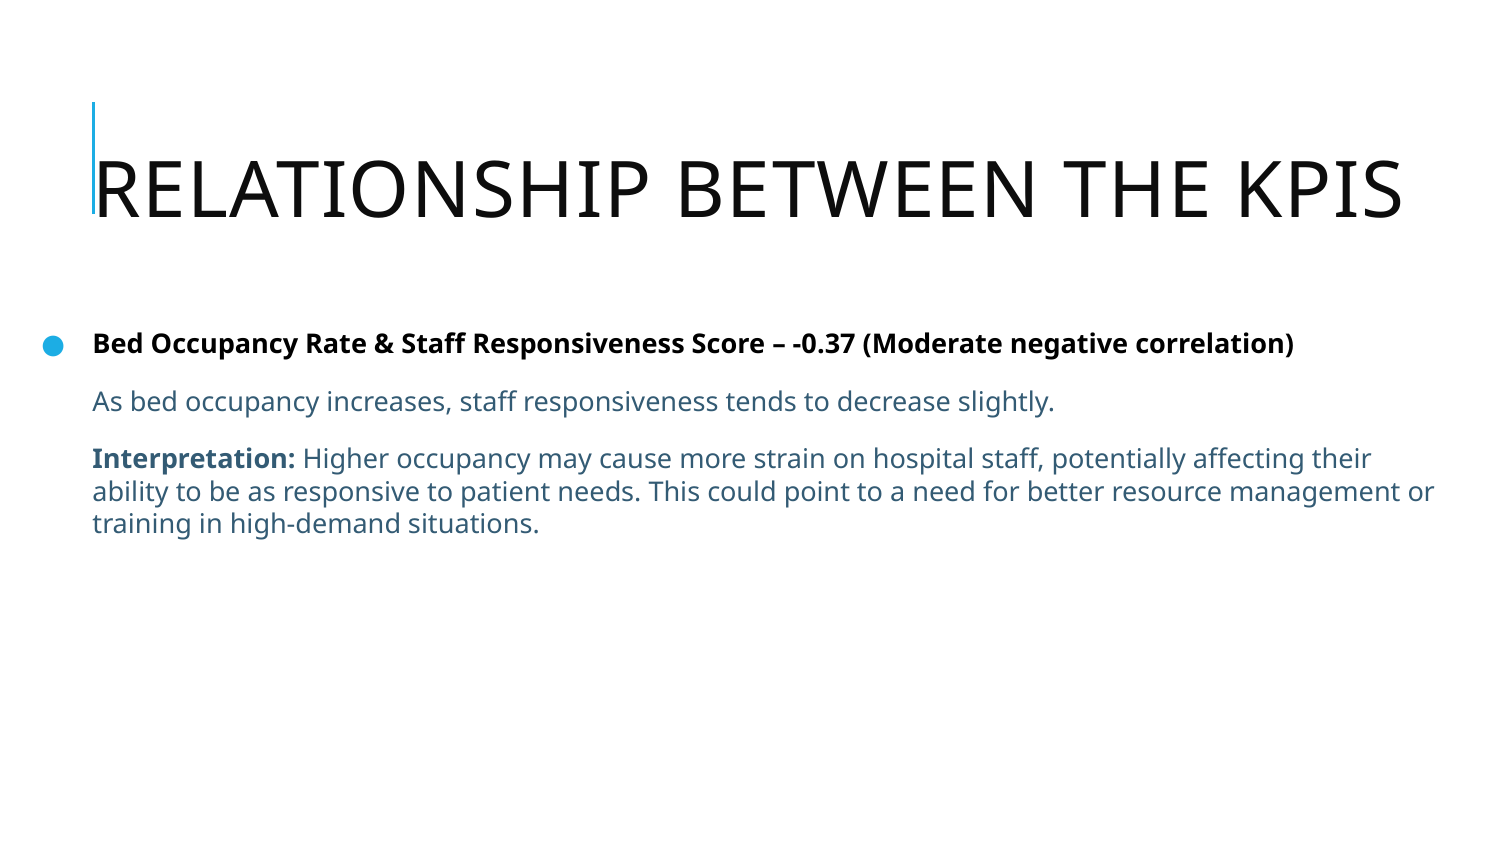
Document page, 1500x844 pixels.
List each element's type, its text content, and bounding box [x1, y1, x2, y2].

title Relationship between the KPIs [77, 121, 1427, 248]
list Bed Occupancy Rate & Staff Responsiveness Score – -0.37 (Moderate negative correlation) As bed occupancy increases, staff responsiveness tends to decrease slightly. Interpretation: Higher occupancy may cause more strain on hospital staff, potentially affecting their ability to be as responsive to patient needs. This could point to a need for better resource management or training in high-demand situations. [2, 314, 1466, 779]
